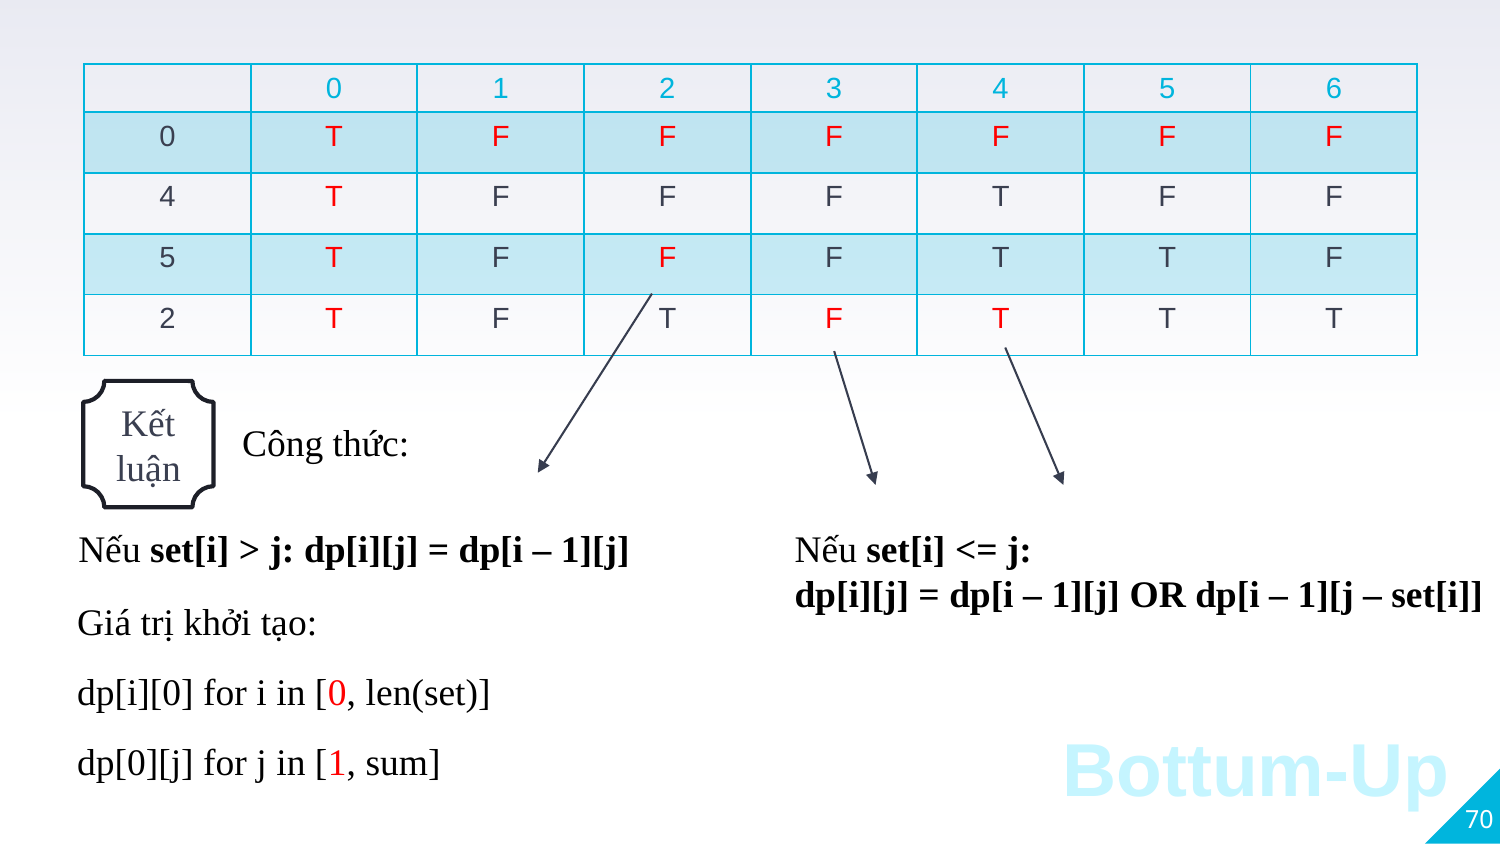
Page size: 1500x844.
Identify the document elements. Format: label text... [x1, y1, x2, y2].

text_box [833, 350, 876, 486]
table_header 0 [252, 65, 416, 111]
table_cell F [585, 113, 750, 172]
table_cell F [752, 295, 916, 355]
table_cell F [418, 113, 583, 172]
table_cell F [752, 174, 916, 233]
slide_number 70 [1418, 760, 1494, 838]
table_cell F [1251, 174, 1416, 233]
text_box Công thức: [227, 412, 484, 472]
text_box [537, 293, 653, 473]
text_box Nếu set[i] > j: dp[i][j] = dp[i – 1][j] [63, 517, 648, 623]
table_header 4 [918, 65, 1083, 111]
table_header 5 [1085, 65, 1250, 111]
text_box Bottum-Up [1047, 713, 1465, 819]
table_cell T [252, 174, 416, 233]
table_cell F [752, 113, 916, 172]
table_cell T [918, 295, 1083, 355]
table_cell T [252, 113, 416, 172]
table_cell F [1085, 113, 1250, 172]
table_cell F [418, 174, 583, 233]
table_header 1 [418, 65, 583, 111]
table_cell 4 [85, 174, 250, 233]
table_cell F [1251, 113, 1416, 172]
table_cell F [752, 235, 916, 294]
table_cell T [252, 295, 416, 355]
table_cell T [1085, 295, 1250, 355]
table_cell 5 [85, 235, 250, 294]
table_cell F [1085, 174, 1250, 233]
table_header 6 [1251, 65, 1416, 111]
table_header 2 [585, 65, 750, 111]
text_box Giá trị khởi tạo: dp[i][0] for i in [0, len(set)] dp[0][j] for j in [1, sum] [62, 590, 593, 791]
table_cell T [1085, 235, 1250, 294]
table_cell F [585, 174, 750, 233]
table_cell T [1251, 295, 1416, 355]
table_cell 2 [85, 295, 250, 355]
table_cell F [418, 295, 535, 355]
table_cell F [918, 113, 1083, 172]
table_cell F [1251, 235, 1416, 294]
table_cell T [918, 174, 1083, 233]
table_cell T [252, 235, 416, 294]
table_header [85, 65, 250, 111]
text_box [1004, 347, 1064, 486]
table_cell F [418, 235, 583, 294]
text_box Nếu set[i] <= j: dp[i][j] = dp[i – 1][j] OR dp[i – 1][j – set[i]] [779, 517, 1500, 623]
table_cell T [653, 295, 750, 355]
table_cell F [585, 235, 750, 294]
table_cell 0 [85, 113, 250, 172]
table_cell T [918, 235, 1083, 294]
table_header 3 [752, 65, 916, 111]
text_box Kết luận [81, 378, 216, 510]
